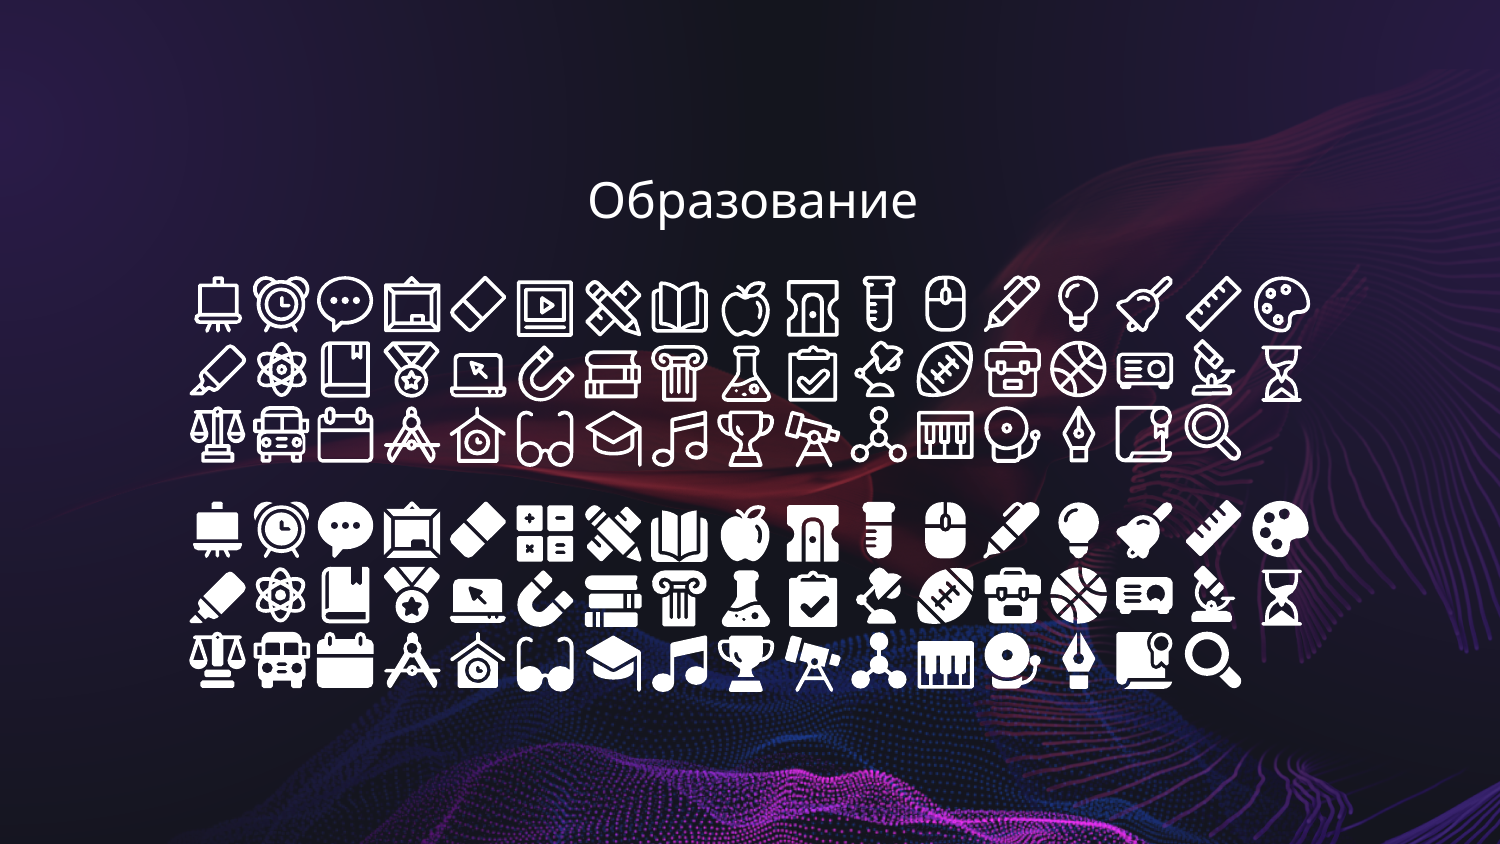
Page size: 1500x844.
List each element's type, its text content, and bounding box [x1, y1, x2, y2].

text_box [917, 410, 974, 459]
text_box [984, 632, 1042, 689]
text_box [652, 410, 708, 467]
text_box [784, 411, 841, 468]
text_box [720, 505, 770, 562]
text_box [916, 567, 975, 625]
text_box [584, 504, 643, 562]
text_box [1252, 276, 1311, 333]
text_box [1061, 632, 1096, 690]
text_box [984, 275, 1041, 332]
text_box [1058, 502, 1100, 559]
text_box [585, 410, 642, 467]
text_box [251, 275, 312, 333]
text_box [789, 570, 838, 627]
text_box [1183, 403, 1243, 461]
text_box [516, 636, 574, 692]
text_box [188, 571, 247, 624]
text_box [317, 406, 374, 463]
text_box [515, 570, 574, 628]
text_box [516, 280, 574, 338]
text_box [1261, 569, 1302, 626]
text_box [516, 410, 574, 467]
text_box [915, 341, 976, 398]
text_box [384, 276, 441, 333]
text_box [1115, 576, 1173, 615]
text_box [449, 578, 507, 624]
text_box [584, 574, 642, 627]
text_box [1050, 567, 1108, 624]
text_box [786, 504, 839, 562]
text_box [984, 406, 1042, 464]
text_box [449, 352, 507, 398]
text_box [188, 631, 247, 689]
text_box [1186, 500, 1242, 557]
text_box [651, 281, 708, 333]
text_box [383, 566, 441, 624]
text_box [189, 344, 247, 396]
text_box [190, 406, 246, 463]
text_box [784, 635, 841, 693]
text_box [651, 345, 708, 402]
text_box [516, 505, 574, 562]
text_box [1191, 565, 1236, 623]
text_box [652, 635, 708, 692]
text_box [382, 341, 441, 398]
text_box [650, 510, 708, 562]
text_box [585, 280, 642, 337]
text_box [924, 501, 966, 559]
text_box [982, 501, 1044, 559]
text_box [925, 275, 966, 332]
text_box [719, 345, 773, 403]
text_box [717, 410, 775, 468]
text_box [384, 632, 441, 689]
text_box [248, 501, 315, 559]
text_box [383, 406, 441, 464]
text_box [316, 631, 374, 689]
text_box [1115, 405, 1173, 463]
text_box [1062, 405, 1096, 463]
text_box [854, 340, 904, 398]
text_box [1057, 275, 1100, 333]
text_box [786, 279, 839, 337]
text_box [1191, 339, 1236, 396]
text_box [584, 350, 641, 399]
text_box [449, 631, 506, 689]
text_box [449, 501, 507, 558]
title Образование [175, 153, 1332, 233]
text_box [194, 276, 243, 333]
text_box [253, 567, 310, 623]
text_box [1116, 631, 1173, 690]
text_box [1184, 631, 1243, 689]
text_box [851, 632, 907, 689]
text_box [256, 341, 308, 398]
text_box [383, 501, 441, 559]
text_box [450, 275, 506, 333]
picture [0, 0, 1500, 844]
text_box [514, 345, 576, 402]
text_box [1116, 352, 1174, 390]
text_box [1115, 501, 1174, 559]
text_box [252, 405, 311, 463]
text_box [720, 280, 772, 337]
text_box [1261, 345, 1302, 402]
text_box [862, 275, 896, 333]
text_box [585, 635, 642, 693]
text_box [1115, 275, 1174, 333]
text_box [1252, 500, 1309, 558]
text_box [319, 501, 374, 558]
text_box [1185, 275, 1242, 332]
text_box [1050, 340, 1107, 398]
text_box [320, 341, 370, 398]
text_box [253, 632, 311, 689]
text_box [717, 635, 775, 693]
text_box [788, 344, 838, 402]
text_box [862, 501, 896, 559]
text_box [720, 570, 772, 628]
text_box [449, 406, 507, 464]
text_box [984, 340, 1042, 398]
text_box [321, 566, 370, 624]
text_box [855, 567, 902, 624]
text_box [316, 275, 375, 333]
text_box [850, 406, 907, 463]
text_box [984, 567, 1042, 624]
text_box [917, 641, 974, 689]
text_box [192, 501, 243, 559]
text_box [651, 570, 708, 627]
